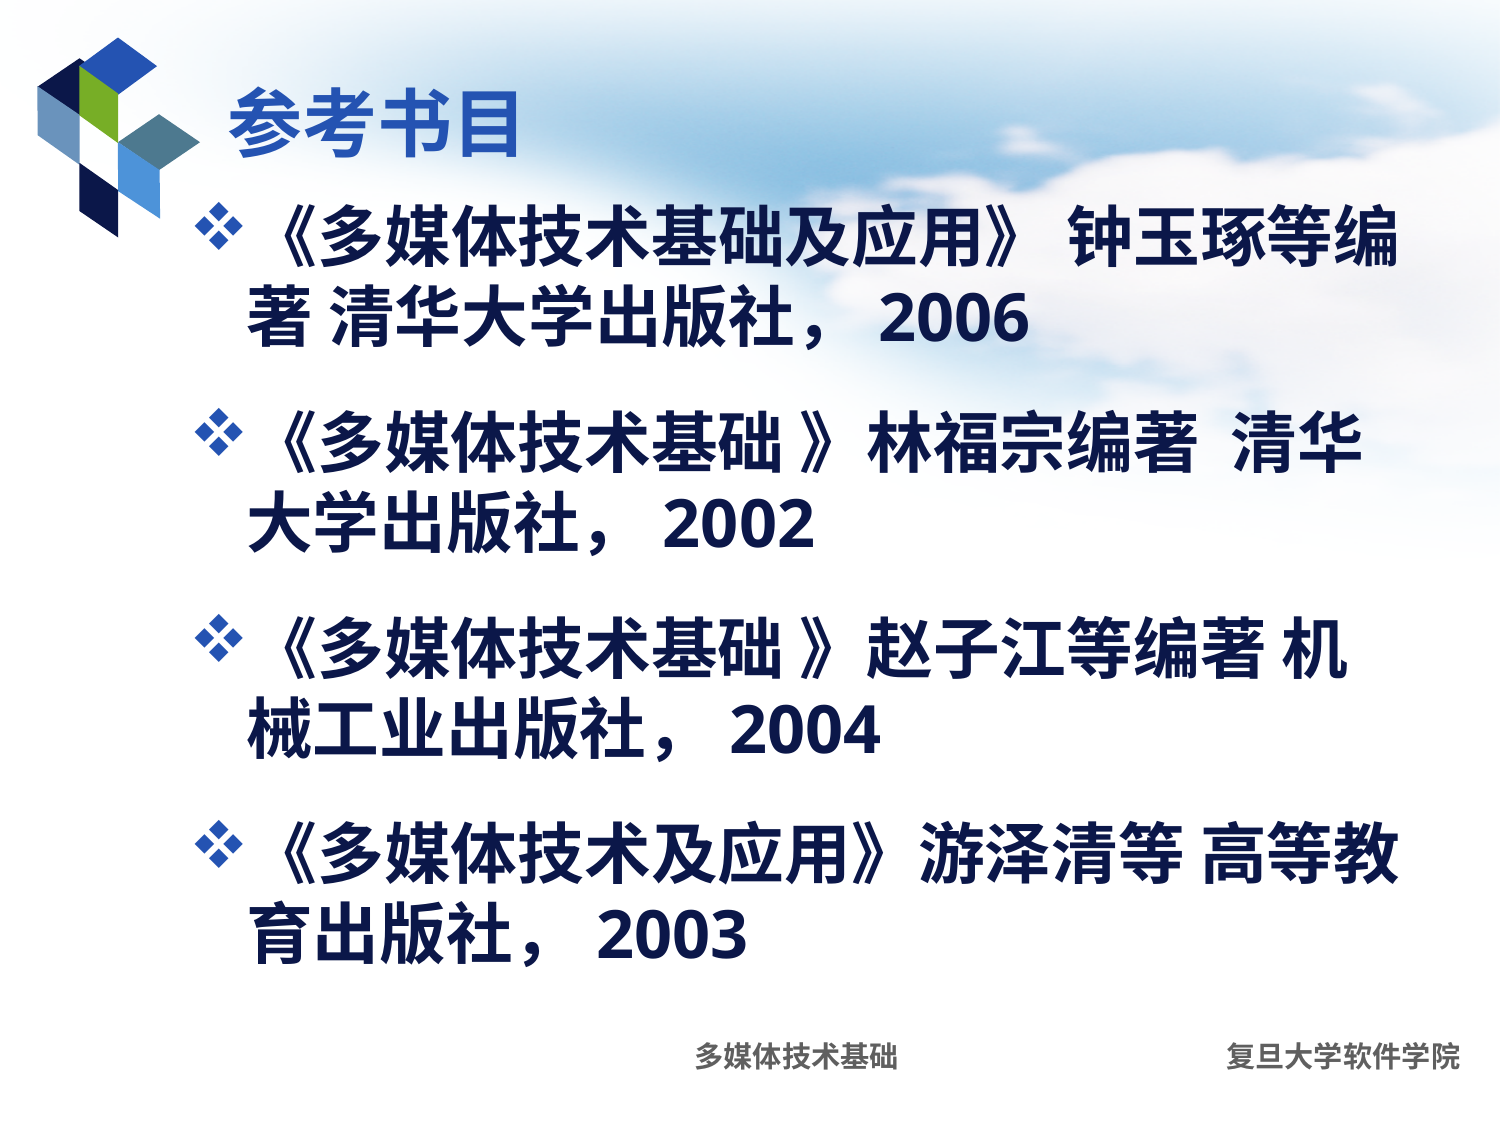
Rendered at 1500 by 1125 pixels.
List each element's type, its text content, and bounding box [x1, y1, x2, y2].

picture [0, 0, 1500, 588]
title 参考书目 [212, 74, 1376, 168]
list 《多媒体技术基础及应用》 钟玉琢等编著 清华大学出版社，2006 《多媒体技术基础 》林福宗编著 清华大学出版社，2002 《多媒体技术基础 》赵子江等编著 机械工业出版社，2004 《多媒体技术及应用》游泽清等 高等教育出版社，2003 [174, 187, 1426, 971]
slide_number 多媒体技术基础 [563, 1031, 915, 1088]
